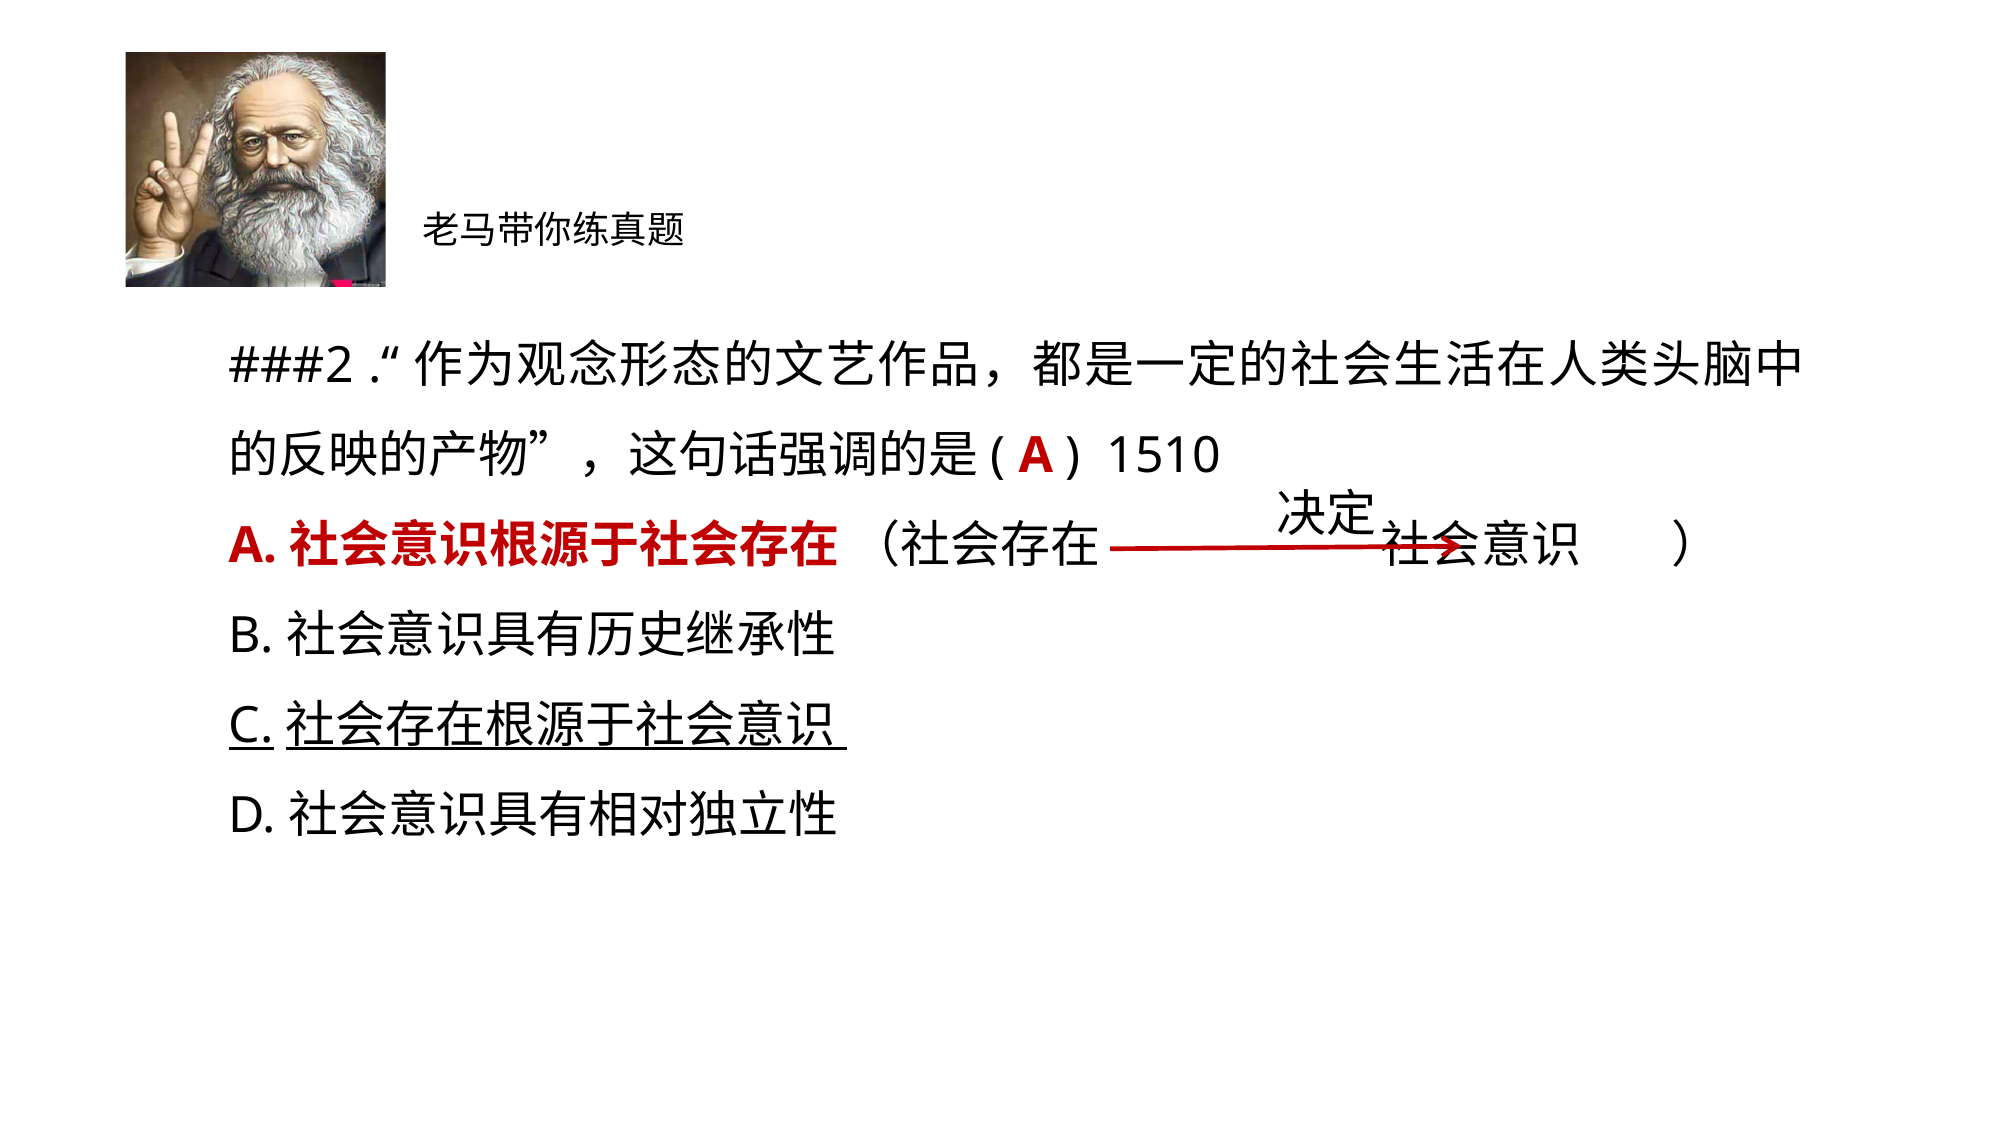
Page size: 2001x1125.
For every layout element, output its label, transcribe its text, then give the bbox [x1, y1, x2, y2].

list ###2 .“作为观念形态的文艺作品，都是一定的社会生活在人类头脑中的反映的产物”，这句话强调的是( A ) 1510 A.社会意识根源于社会存在 （社会存在 社会意识 ） B.社会意识具有历史继承性 C.社会存在根源于社会意识 D.社会意识具有相对独立性 [213, 295, 1820, 1037]
text_box [1110, 535, 1462, 557]
text_box 决定 [1195, 481, 1377, 542]
picture [125, 51, 386, 287]
title 老马带你练真题 [407, 171, 1409, 287]
